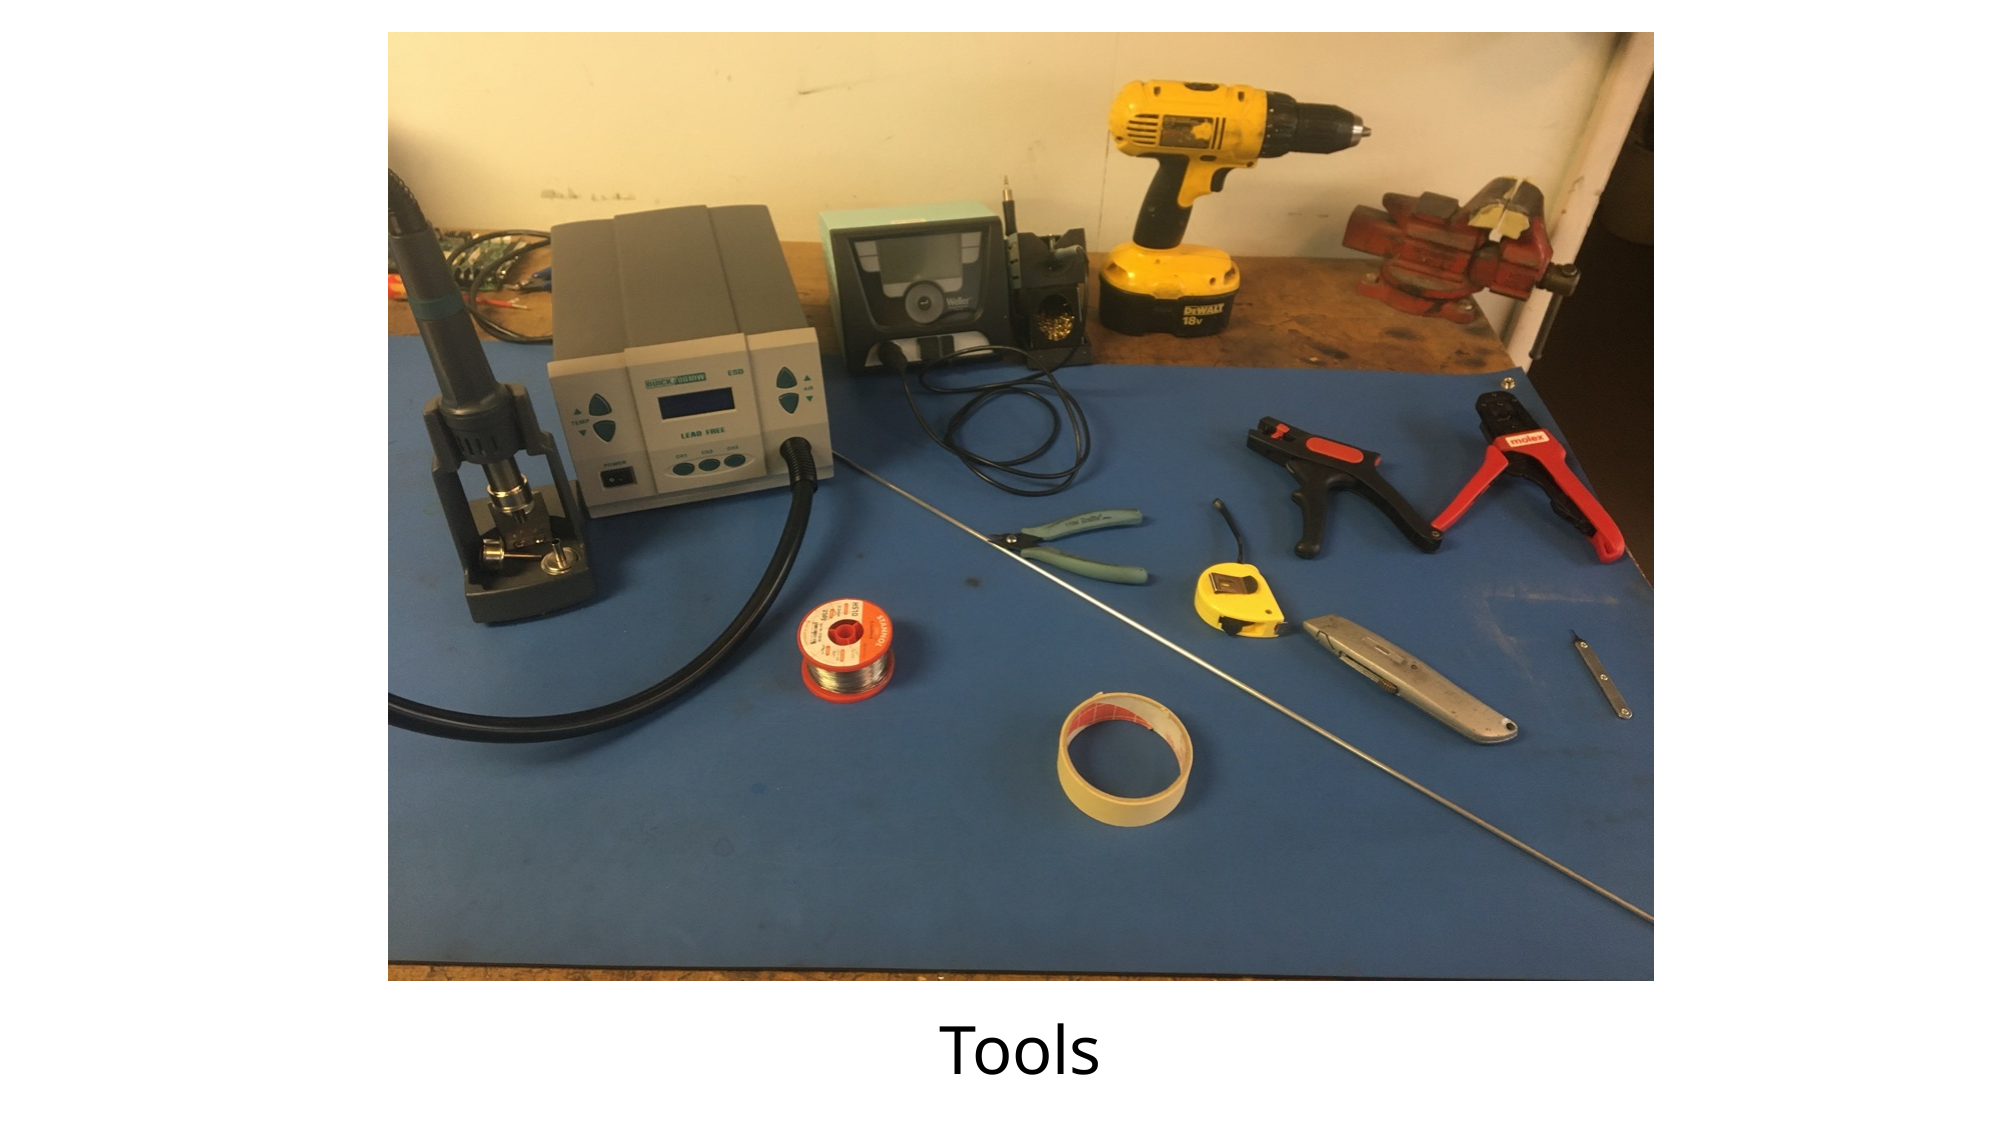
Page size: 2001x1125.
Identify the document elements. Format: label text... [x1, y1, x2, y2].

text_box Tools [797, 981, 1245, 1125]
picture [388, 32, 1654, 981]
